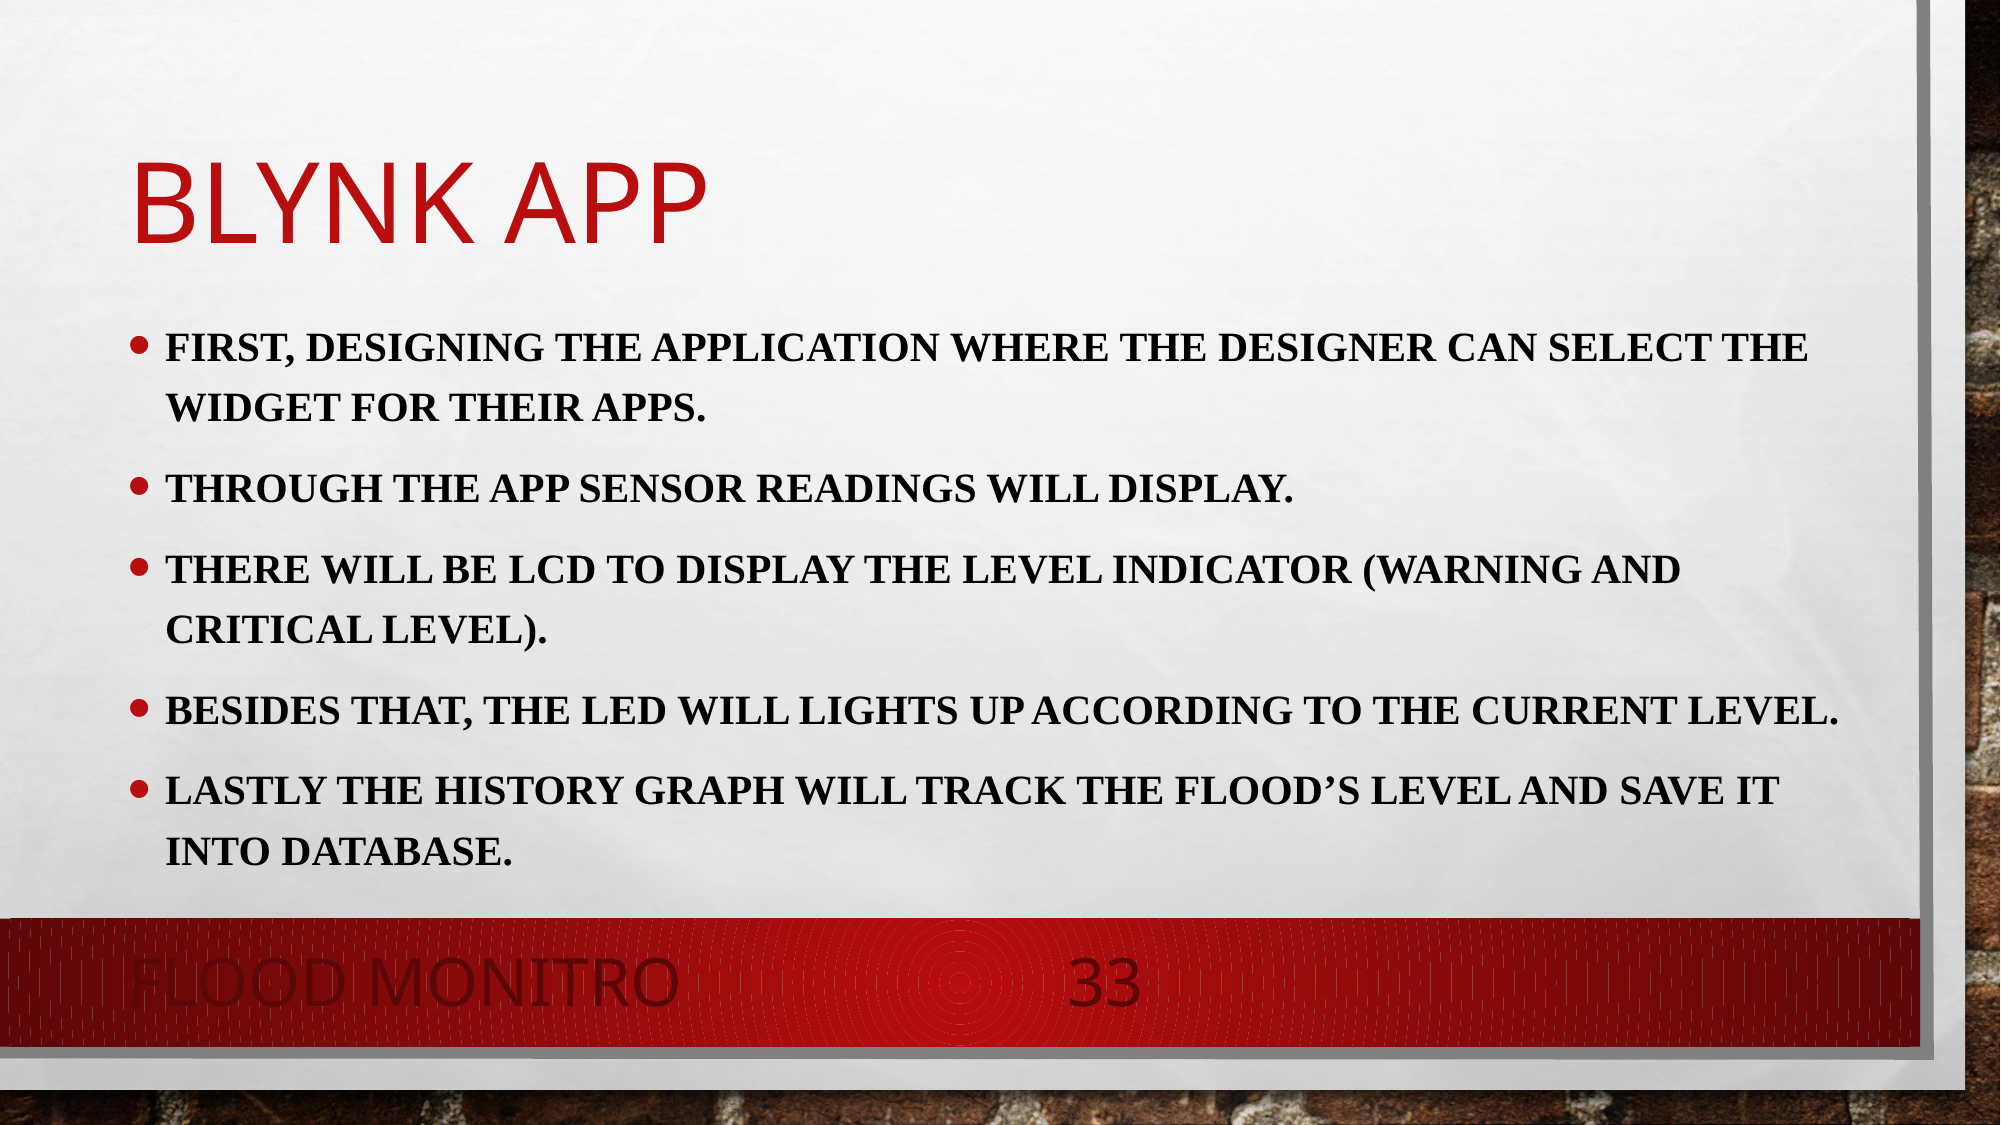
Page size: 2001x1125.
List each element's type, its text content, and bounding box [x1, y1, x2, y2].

title Blynk app [112, 112, 1818, 301]
footer FLOOD MONITRO [112, 944, 1015, 1027]
picture [0, 0, 2000, 1125]
list First, designing the application where the designer can select the widget for their apps. Through the app sensor readings will display. There will be LCD to display the level indicator (warning and critical level). Besides that, the LED will lights up according to the current level. Lastly the history graph will track the flood’s level and save it into database. [112, 301, 1868, 882]
slide_number 33 [1031, 944, 1181, 1027]
